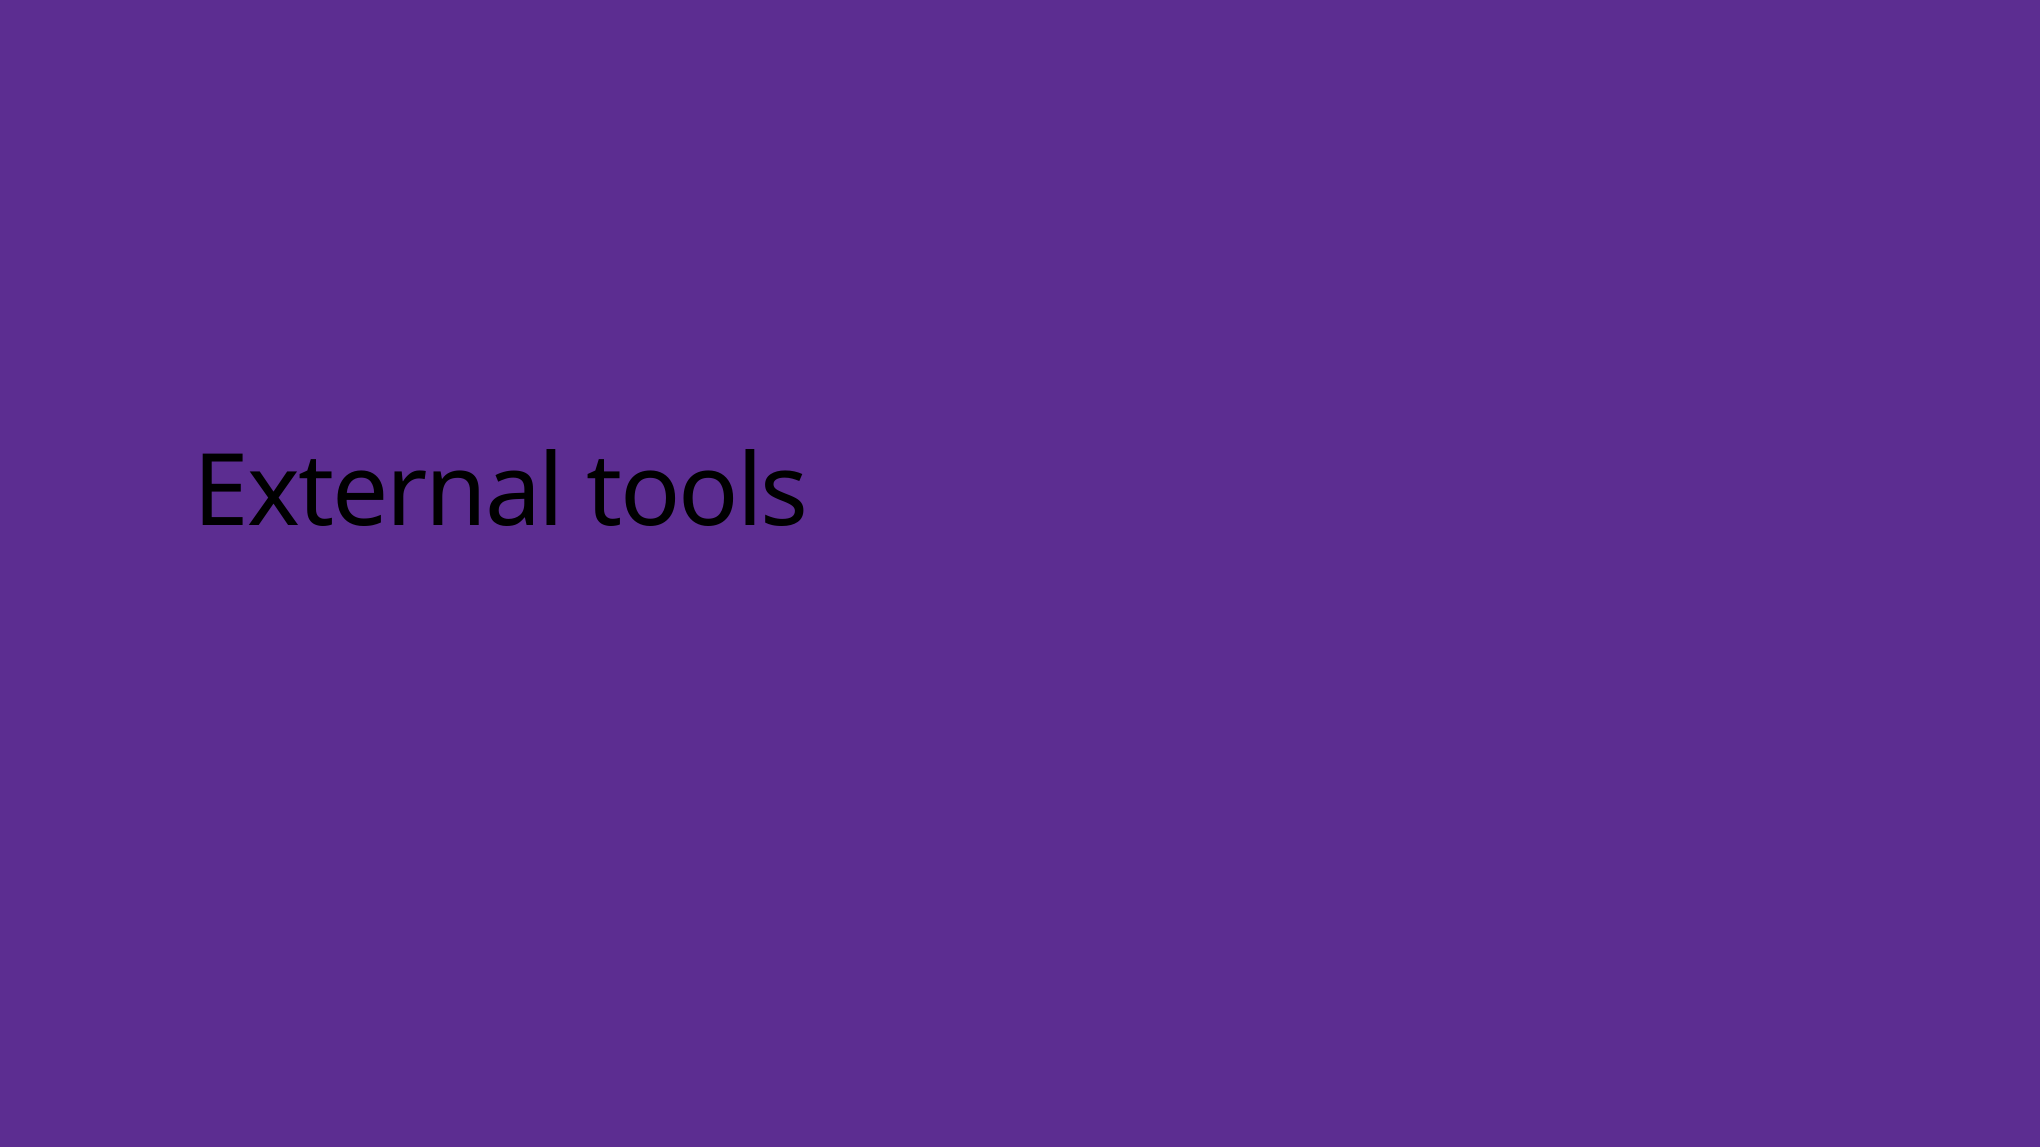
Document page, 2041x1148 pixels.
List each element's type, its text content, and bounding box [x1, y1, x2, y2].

title External tools [170, 423, 1904, 670]
